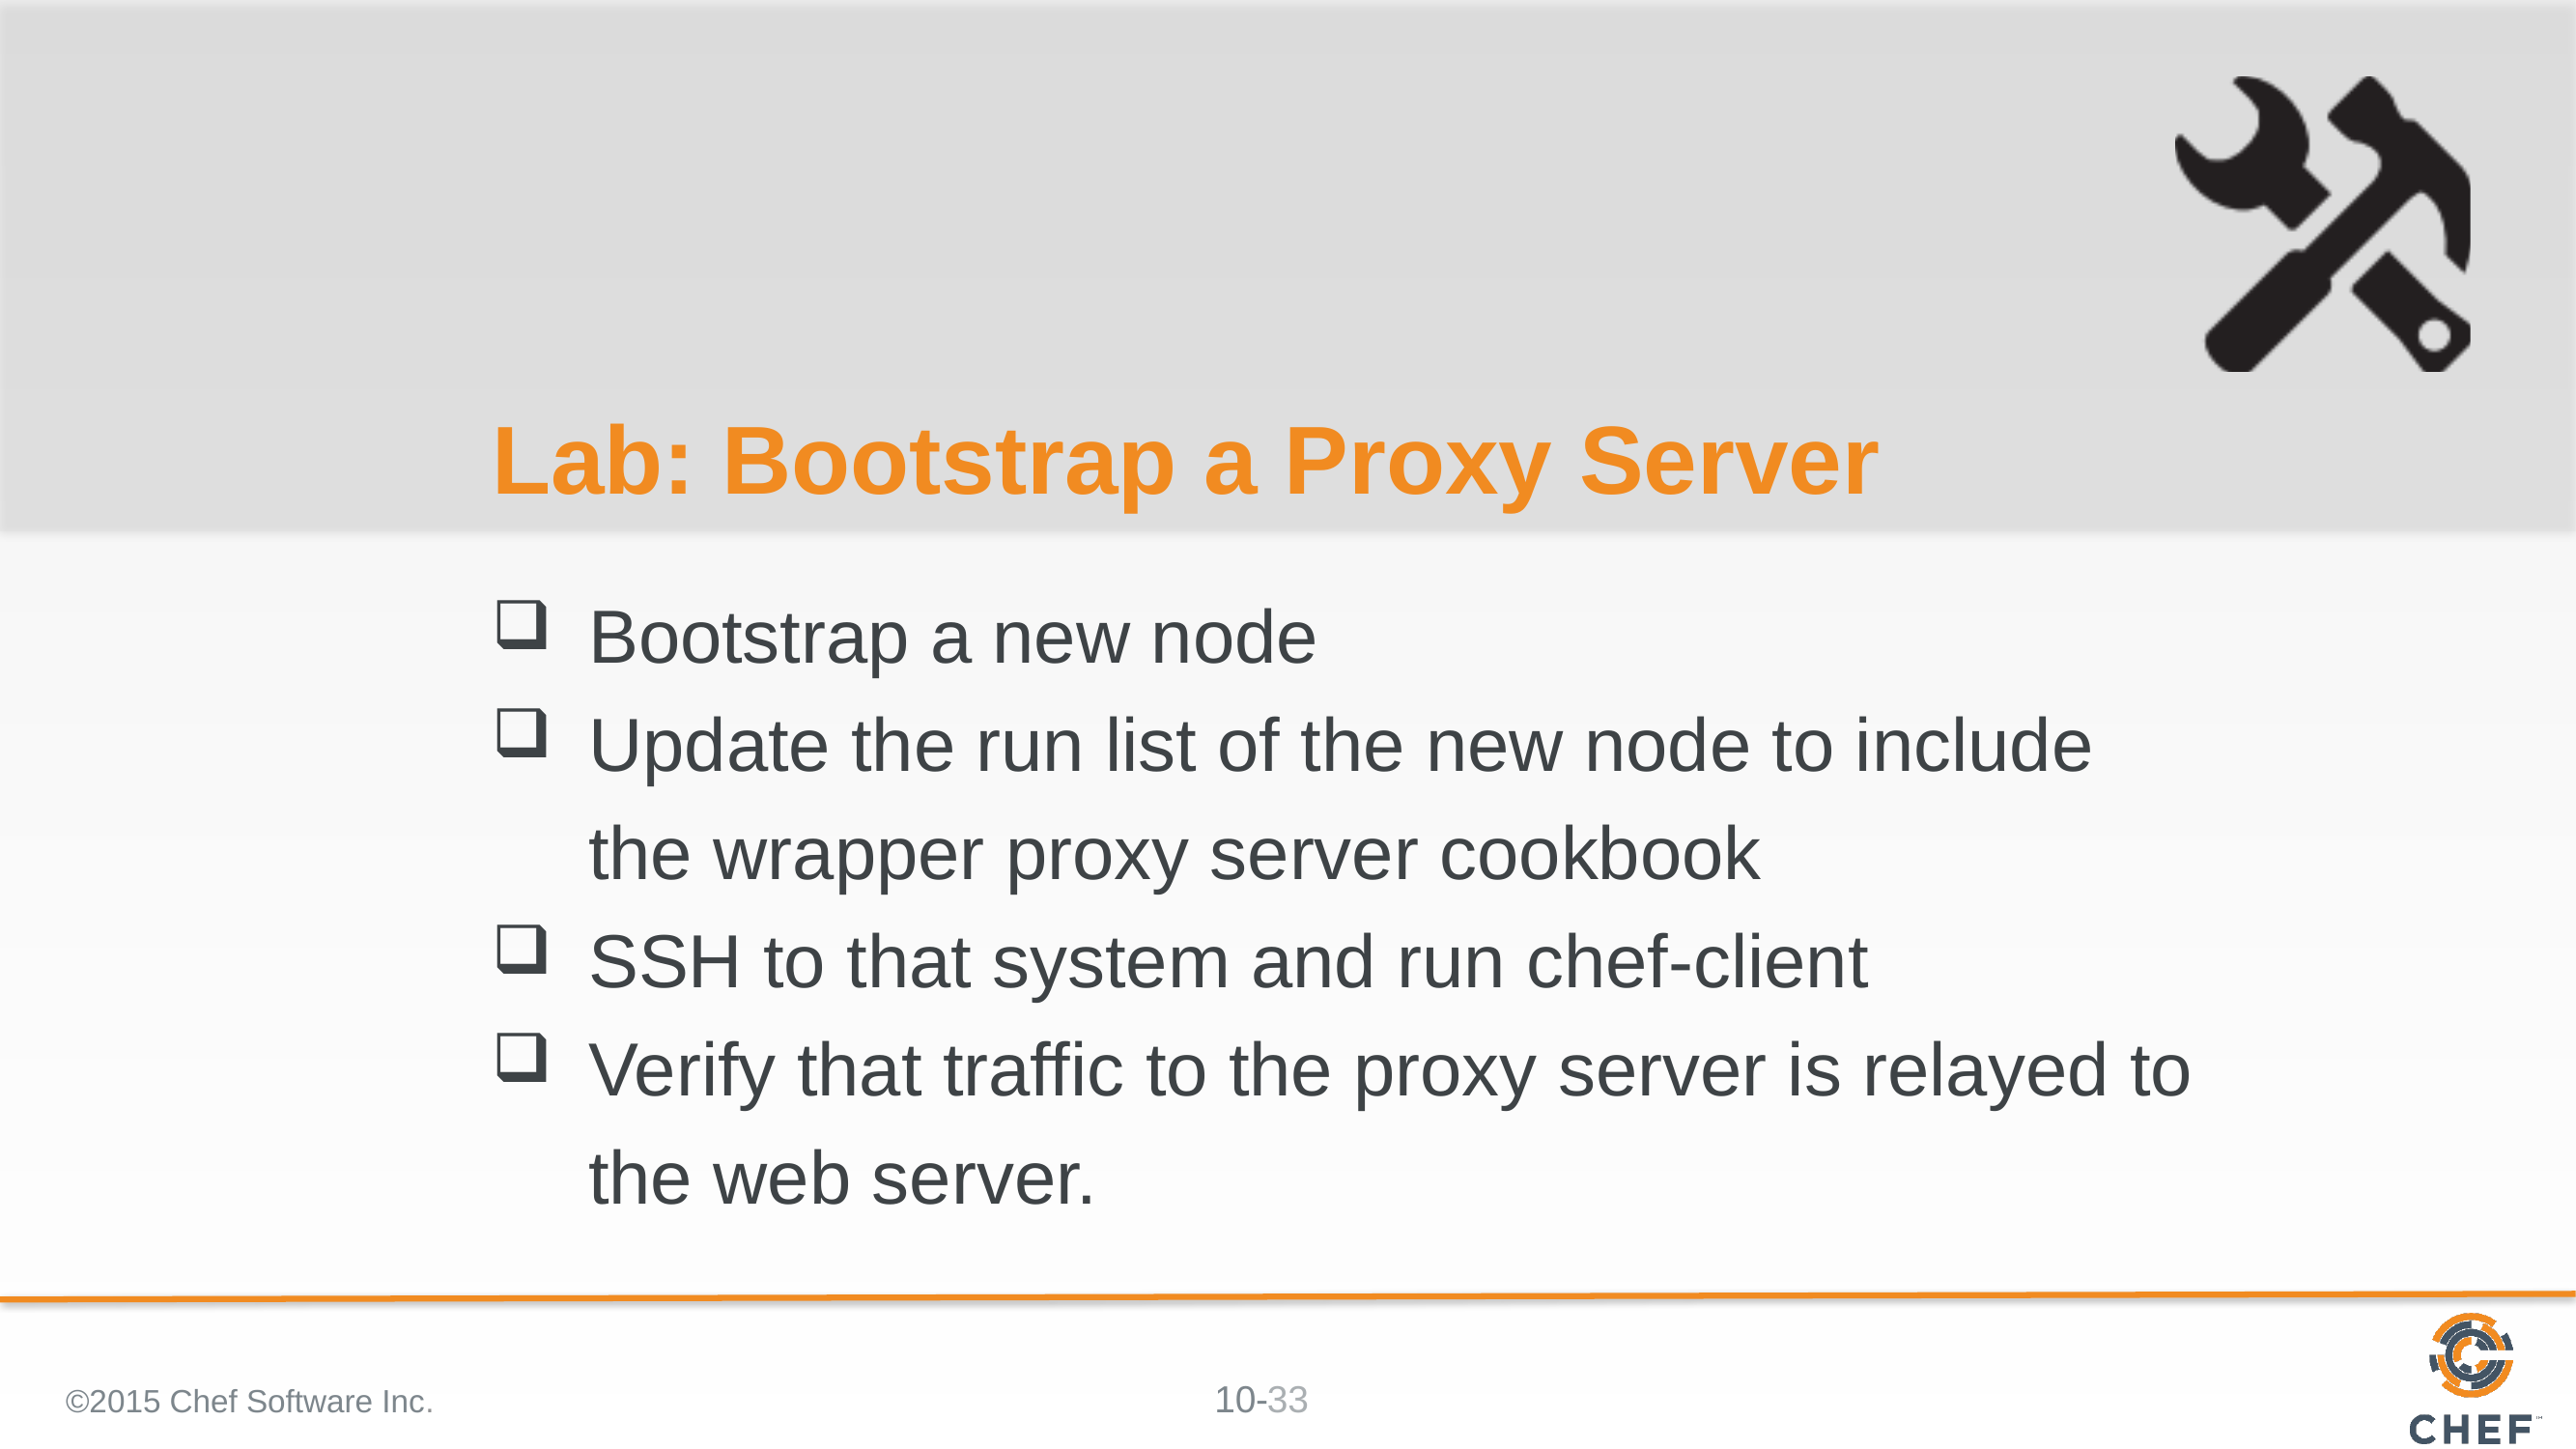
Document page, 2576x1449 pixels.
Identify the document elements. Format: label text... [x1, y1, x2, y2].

slide_number 33 [998, 1359, 1578, 1437]
subtitle Bootstrap a new node Update the run list of the new node to include the wrapper proxy server cookbook SSH to that system and run chef-client Verify that traffic to the proxy server is relayed to the web server. [477, 555, 2217, 1087]
picture [2399, 1297, 2550, 1449]
title Lab: Bootstrap a Proxy Server [477, 395, 2217, 531]
footer ©2015 Chef Software Inc. [51, 1359, 952, 1440]
